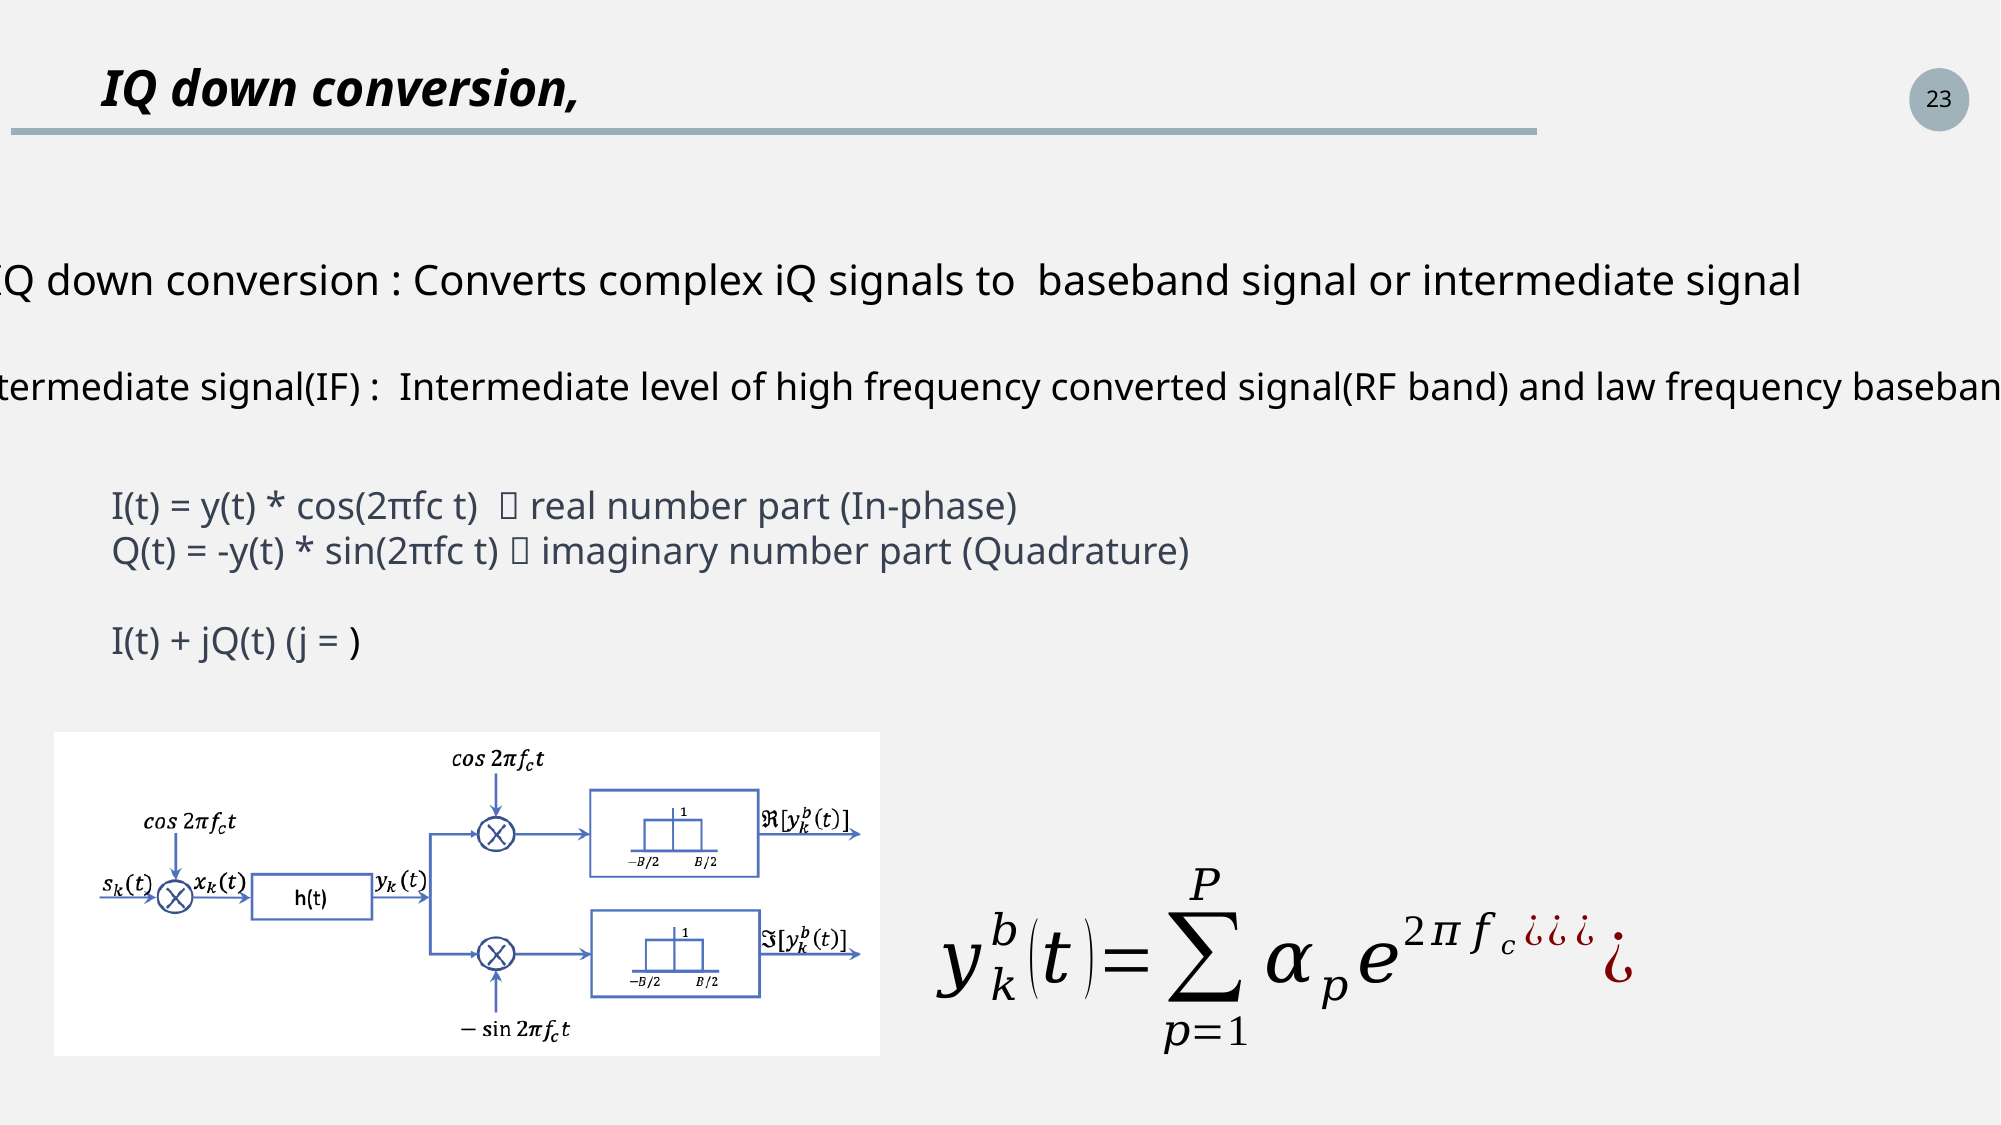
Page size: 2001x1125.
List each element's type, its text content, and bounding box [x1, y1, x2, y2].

slide_number 23 [1909, 68, 1970, 132]
picture [54, 732, 880, 1056]
text_box Intermediate signal(IF) : Intermediate level of high frequency converted signal(RF band) and law frequency baseband signal [0, 355, 2000, 416]
text_box IQ down conversion : Converts complex iQ signals to baseband signal or intermediate signal [0, 246, 1818, 312]
